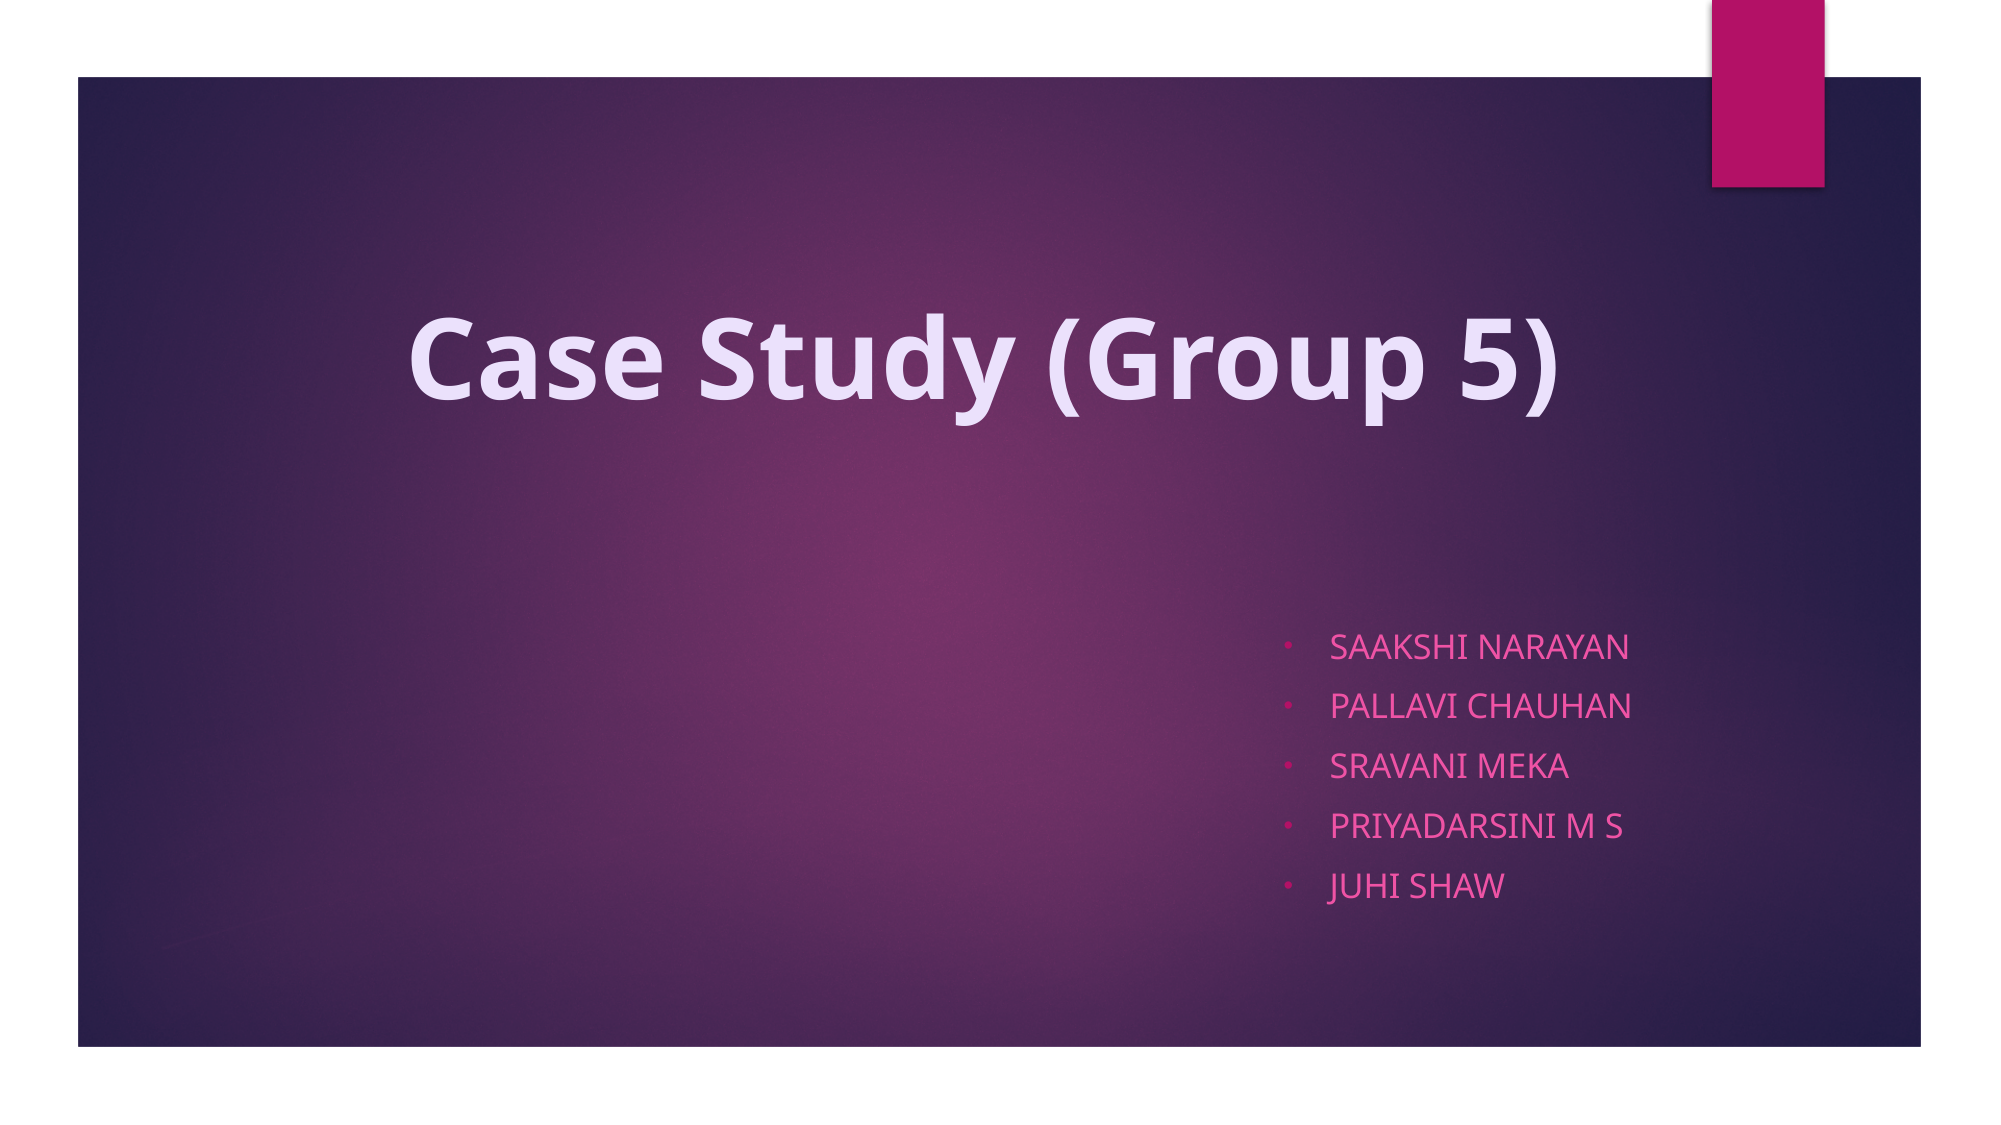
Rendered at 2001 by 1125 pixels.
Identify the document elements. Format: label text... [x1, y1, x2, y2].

title Case Study (Group 5) [259, 200, 1708, 430]
subtitle Saakshi Narayan Pallavi Chauhan Sravani meka Priyadarsini m s Juhi shaw [1268, 617, 1708, 915]
